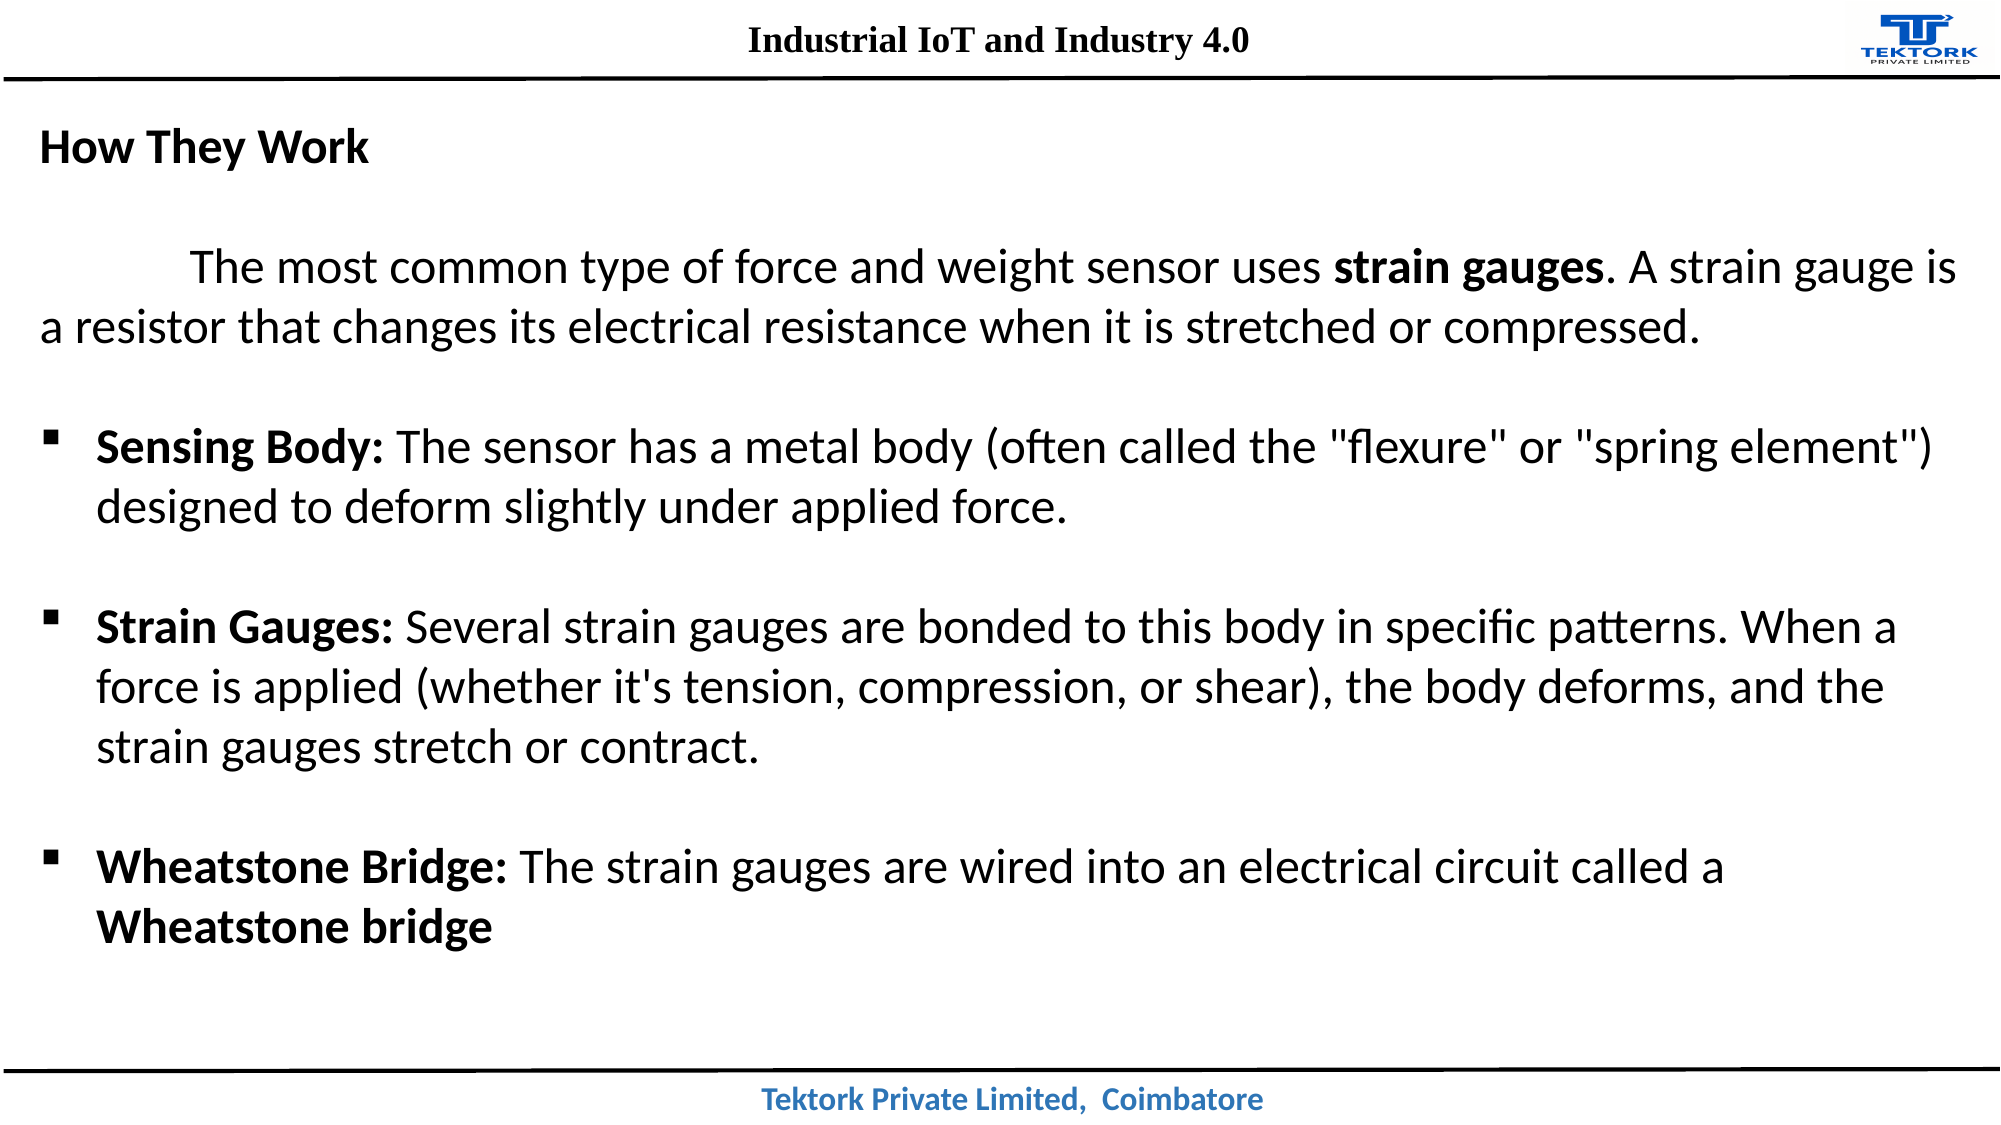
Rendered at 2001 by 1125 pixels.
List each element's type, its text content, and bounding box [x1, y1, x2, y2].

picture [1845, 1, 1995, 77]
text_box How They Work The most common type of force and weight sensor uses strain gauges. A strain gauge is a resistor that changes its electrical resistance when it is stretched or compressed. Sensing Body: The sensor has a metal body (often called the "flexure" or "spring element") designed to deform slightly under applied force. Strain Gauges: Several strain gauges are bonded to this body in specific patterns. When a force is applied (whether it's tension, compression, or shear), the body deforms, and the strain gauges stretch or contract. Wheatstone Bridge: The strain gauges are wired into an electrical circuit called a Wheatstone bridge [24, 105, 1985, 1021]
text_box Tektork Private Limited, Coimbatore [419, 1072, 1608, 1125]
text_box Industrial IoT and Industry 4.0 [732, 7, 1267, 68]
